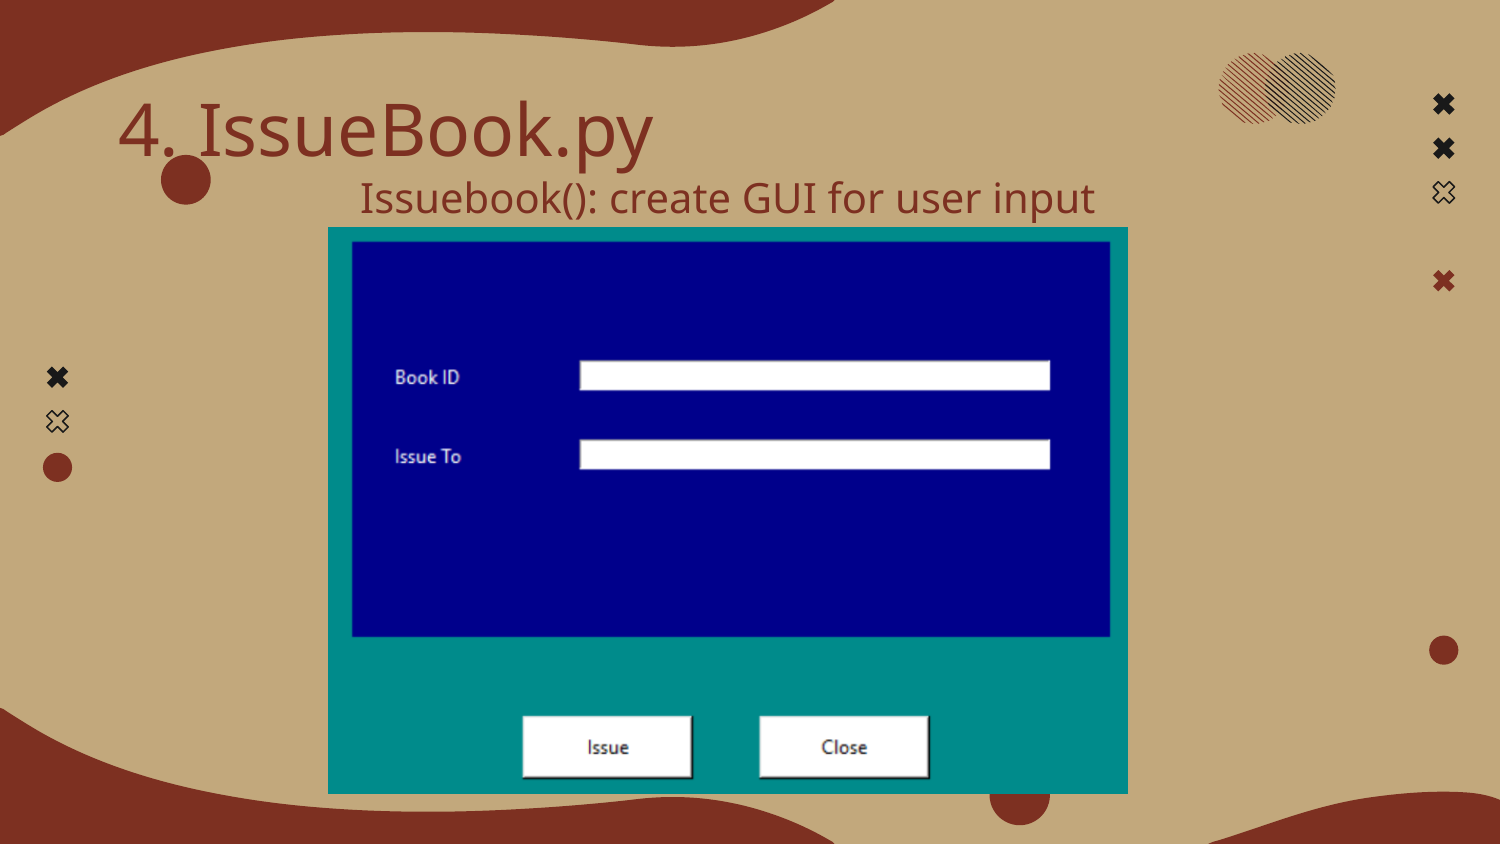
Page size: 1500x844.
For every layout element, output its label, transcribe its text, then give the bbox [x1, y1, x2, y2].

picture [327, 227, 1128, 794]
title Issuebook(): create GUI for user input [118, 166, 1338, 228]
title 4. IssueBook.py [118, 88, 1382, 167]
